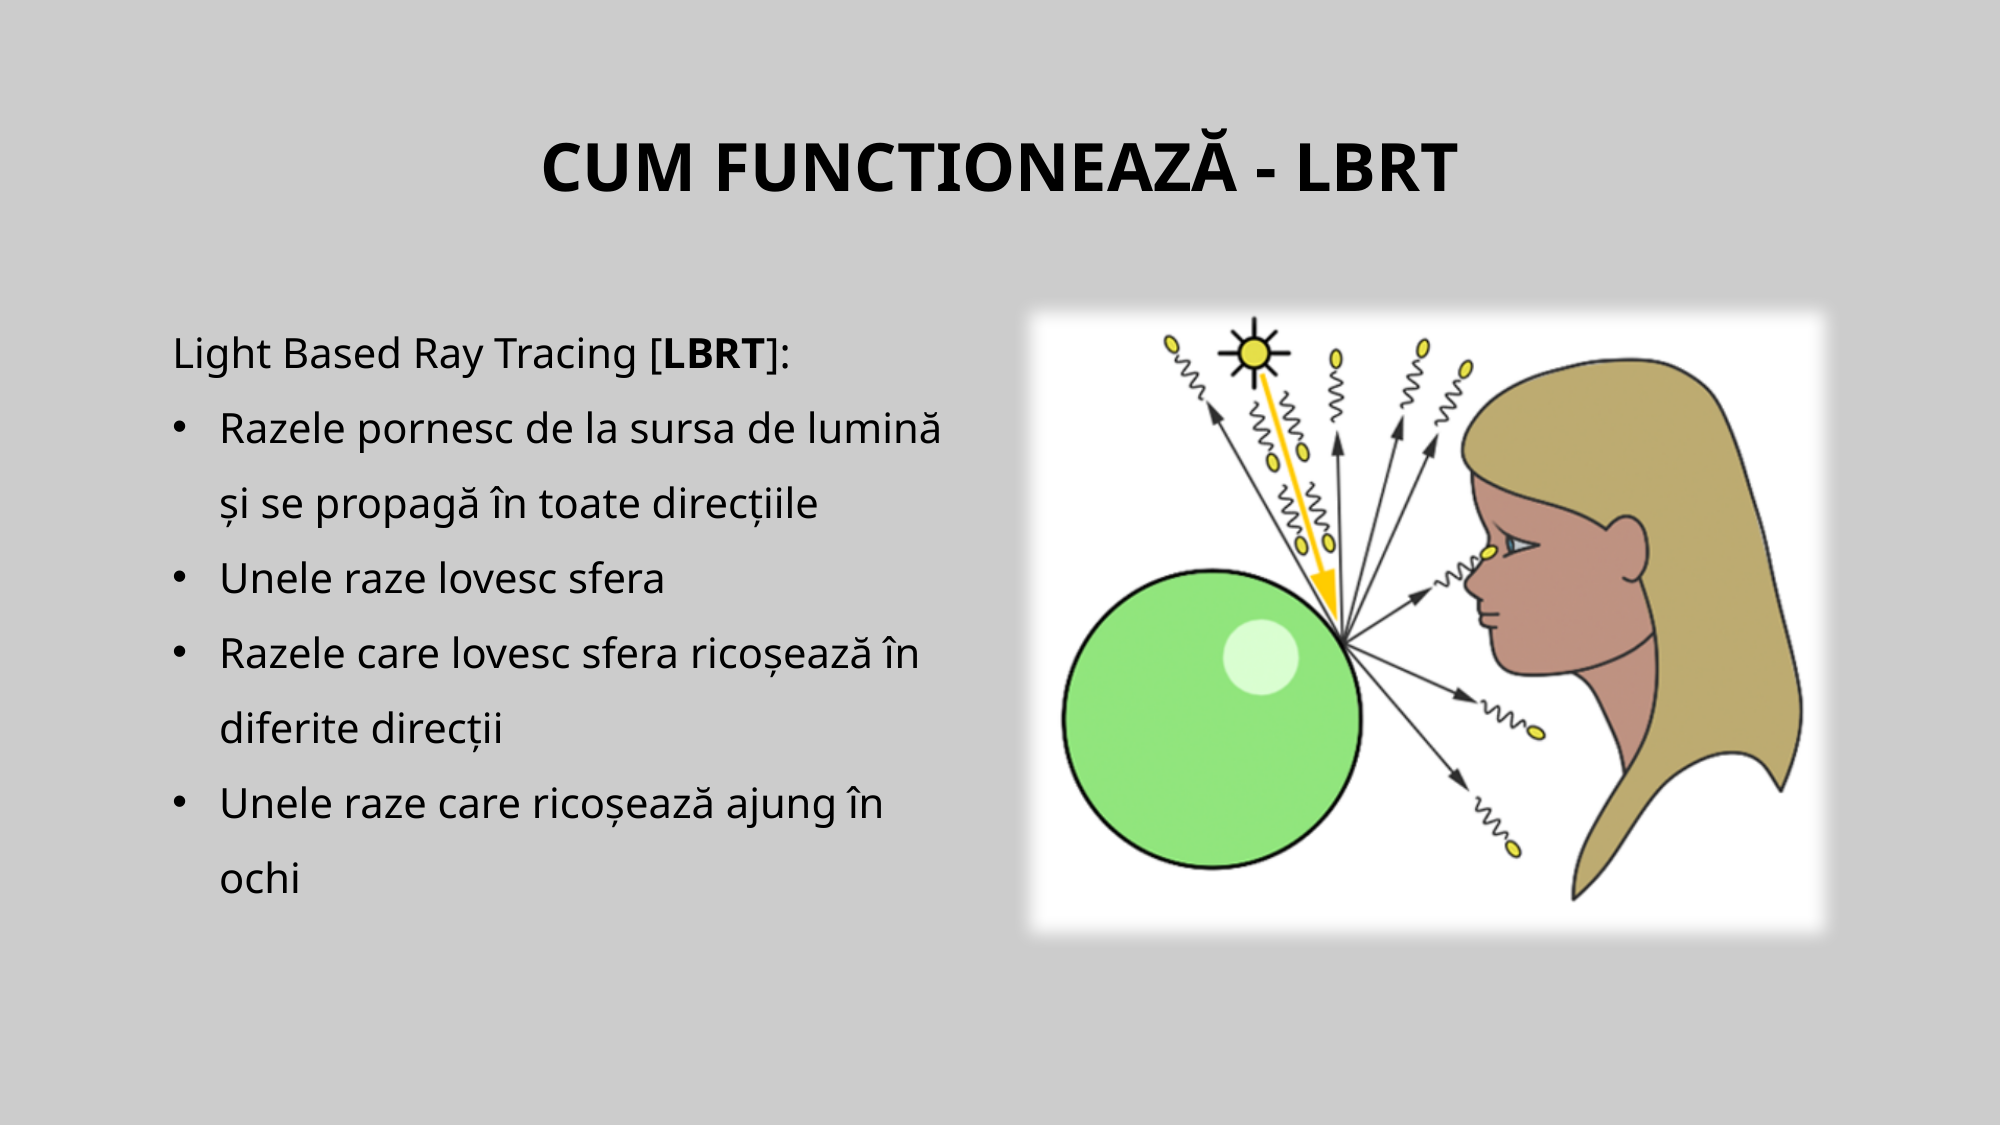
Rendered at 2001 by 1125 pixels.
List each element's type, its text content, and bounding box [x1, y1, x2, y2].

text_box Light Based Ray Tracing [LBRT]: Razele pornesc de la sursa de lumină și se propagă în toate direcțiile Unele raze lovesc sfera Razele care lovesc sfera ricoșează în diferite direcții Unele raze care ricoșează ajung în ochi [157, 294, 975, 909]
picture [1012, 294, 1843, 951]
text_box CUM FUNCTIONEAZĂ - LBRT [437, 117, 1563, 213]
